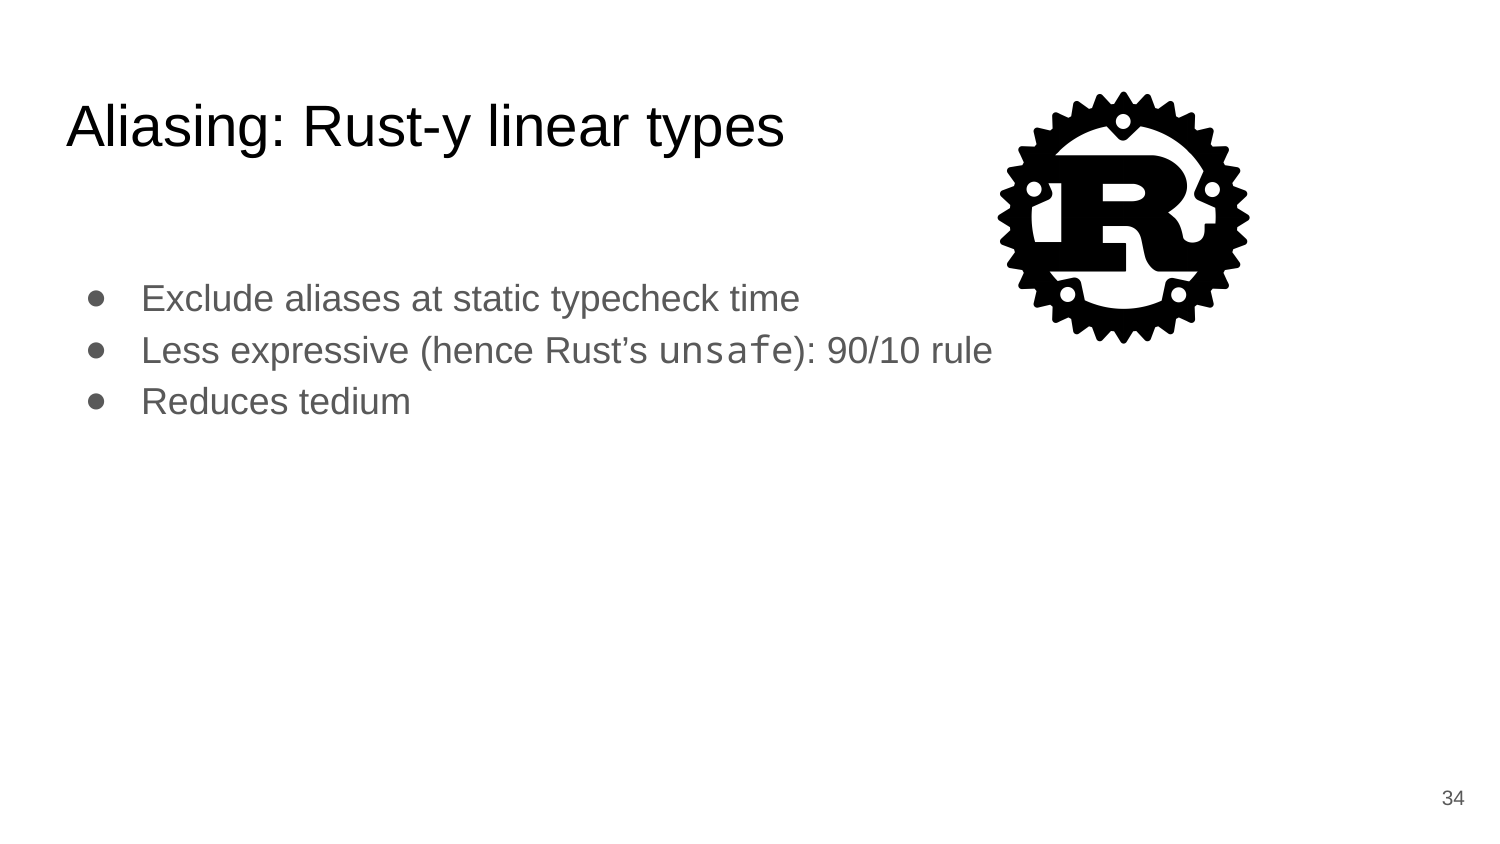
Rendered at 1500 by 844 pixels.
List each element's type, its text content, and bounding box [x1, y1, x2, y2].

title Aliasing: Rust-y linear types [51, 72, 1449, 167]
list Exclude aliases at static typecheck time Less expressive (hence Rust’s unsafe): 90/10 rule Reduces tedium [51, 252, 1449, 750]
slide_number ‹#› [1389, 764, 1480, 830]
picture [996, 90, 1251, 345]
